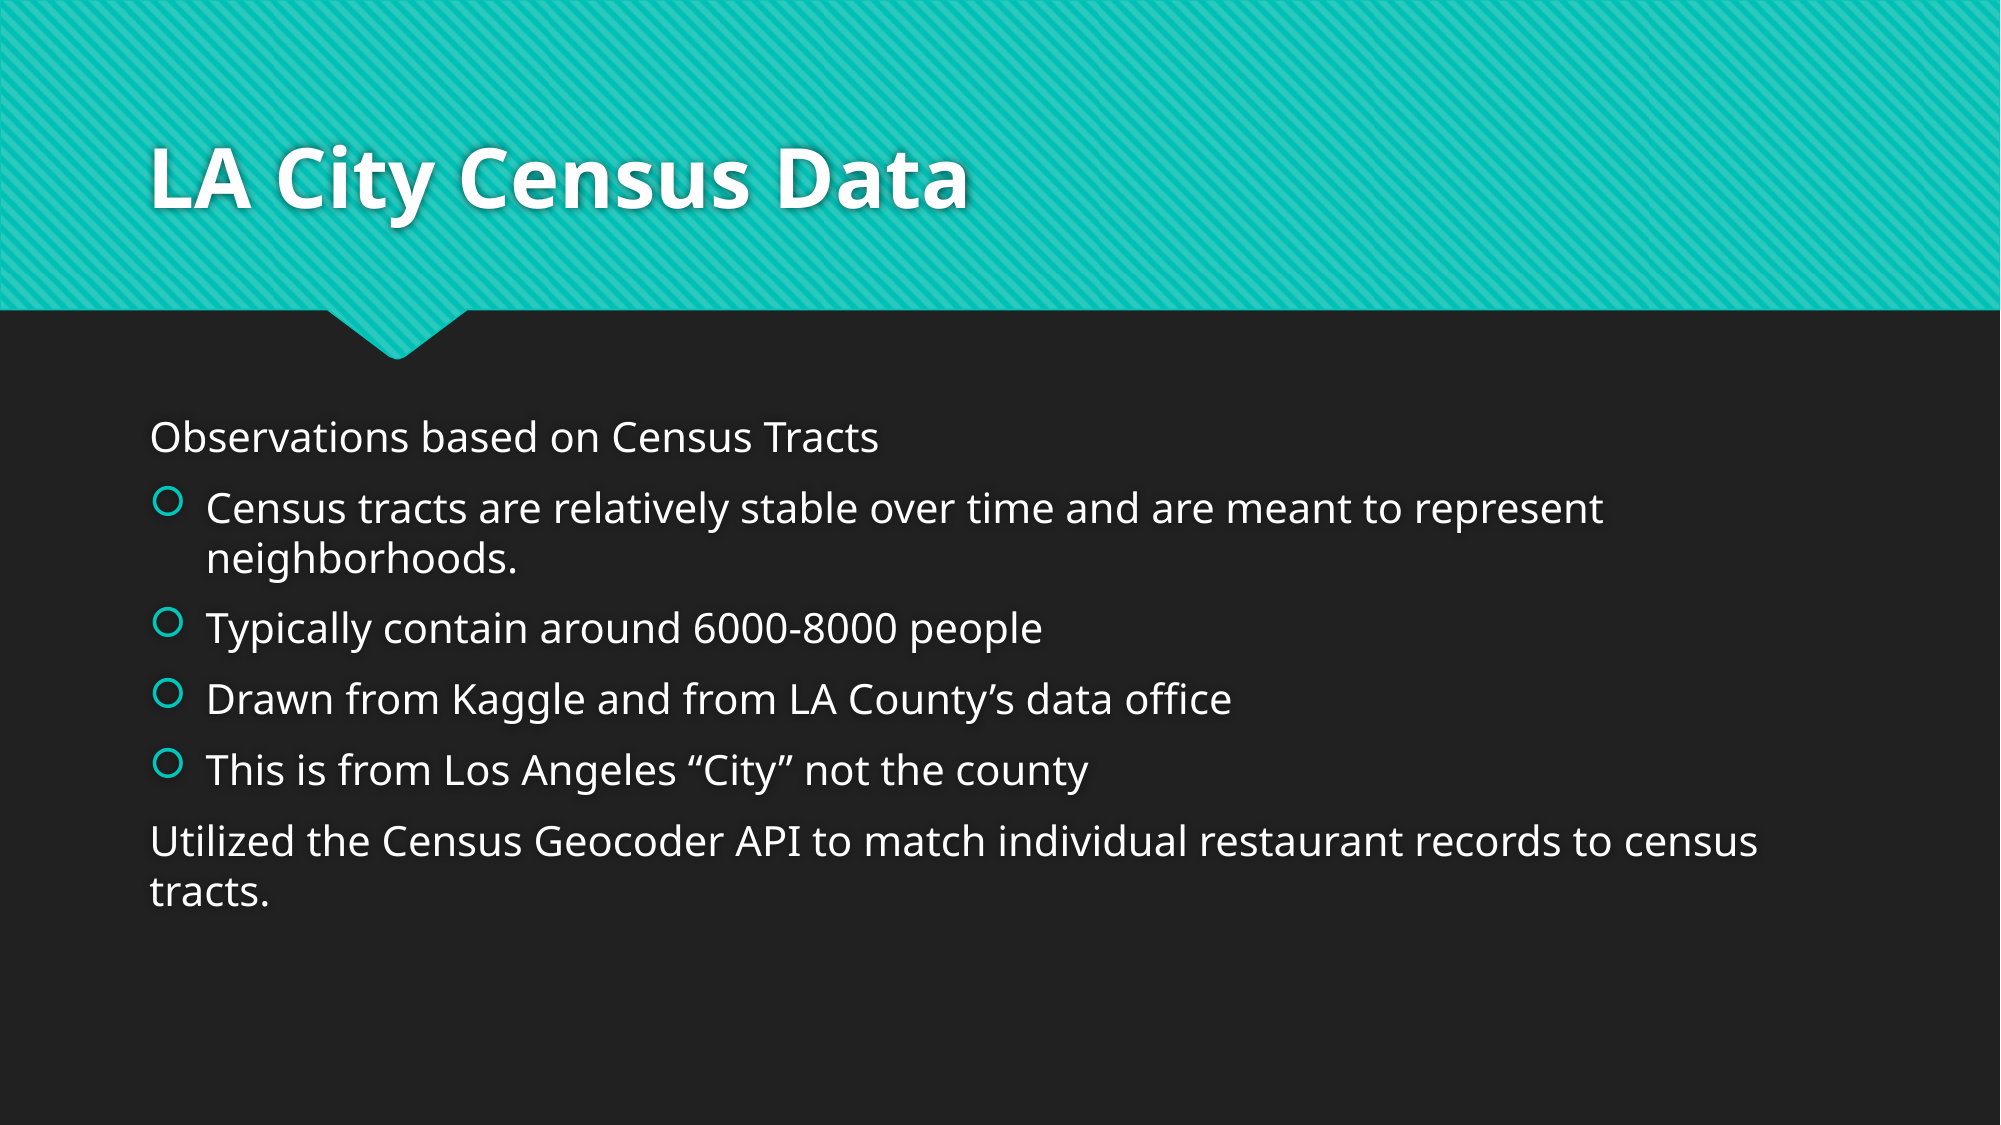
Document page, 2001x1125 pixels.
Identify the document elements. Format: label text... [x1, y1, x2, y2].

title LA City Census Data [132, 73, 1868, 233]
list Observations based on Census Tracts Census tracts are relatively stable over time and are meant to represent neighborhoods. Typically contain around 6000-8000 people Drawn from Kaggle and from LA County’s data office This is from Los Angeles “City” not the county Utilized the Census Geocoder API to match individual restaurant records to census tracts. [134, 364, 1866, 962]
